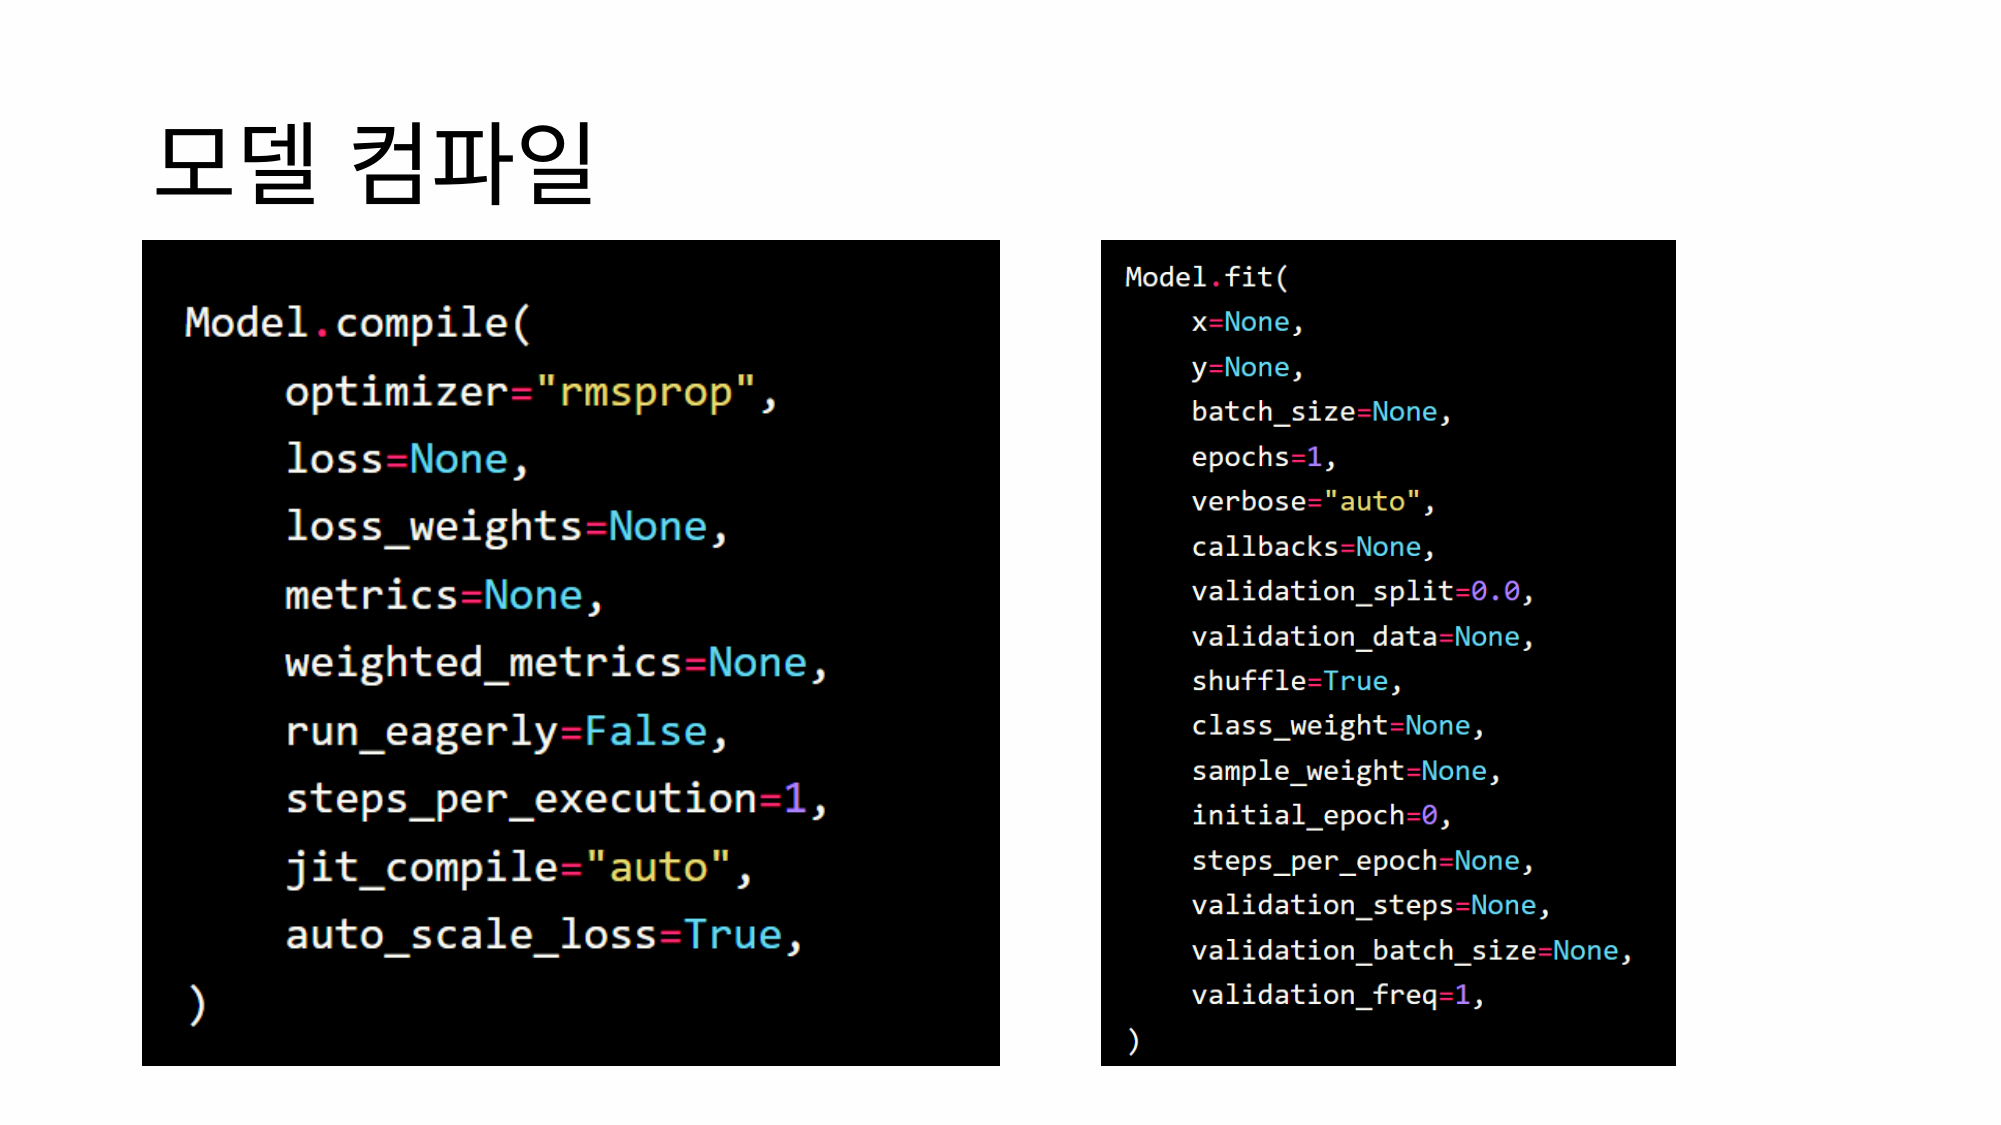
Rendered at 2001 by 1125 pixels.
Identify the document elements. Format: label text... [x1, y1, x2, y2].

title 모델 컴파일 [137, 59, 1863, 278]
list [1101, 240, 1677, 1066]
picture [142, 240, 1000, 1066]
